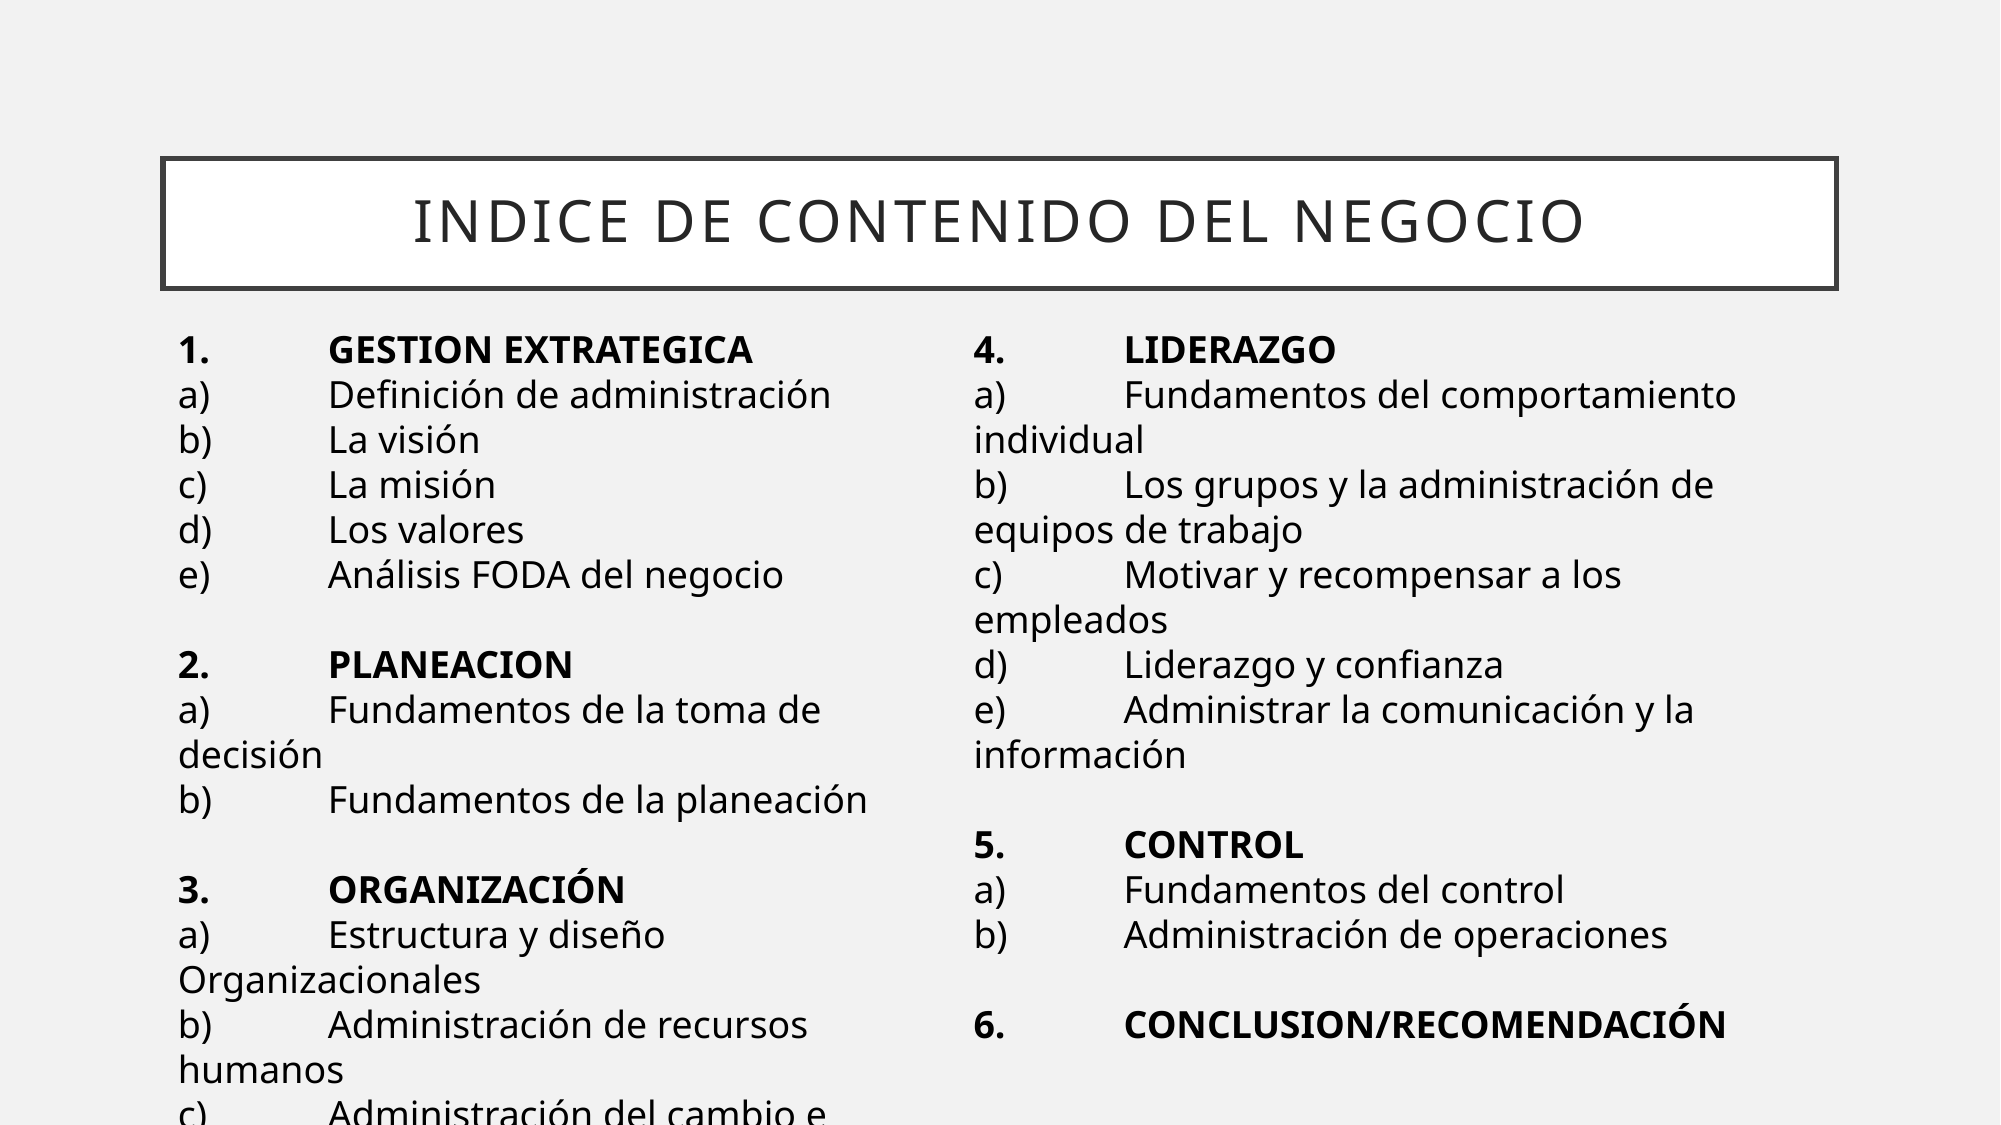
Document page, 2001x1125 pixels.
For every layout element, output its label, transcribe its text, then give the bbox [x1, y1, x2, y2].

text_box 4. LIDERAZGO a) Fundamentos del comportamiento individual b) Los grupos y la administración de equipos de trabajo c) Motivar y recompensar a los empleados d) Liderazgo y confianza e) Administrar la comunicación y la información 5. CONTROL a) Fundamentos del control b) Administración de operaciones 6. CONCLUSION/RECOMENDACIÓN [958, 318, 1837, 1054]
text_box 1. GESTION EXTRATEGICA a) Definición de administración b) La visión c) La misión d) Los valores e) Análisis FODA del negocio 2. PLANEACION a) Fundamentos de la toma de decisión b) Fundamentos de la planeación 3. ORGANIZACIÓN a) Estructura y diseño Organizacionales b) Administración de recursos humanos c) Administración del cambio e innovación [163, 318, 935, 1125]
title INDICE DE CONTENIDO DEL NEGOCIO [160, 156, 1839, 291]
